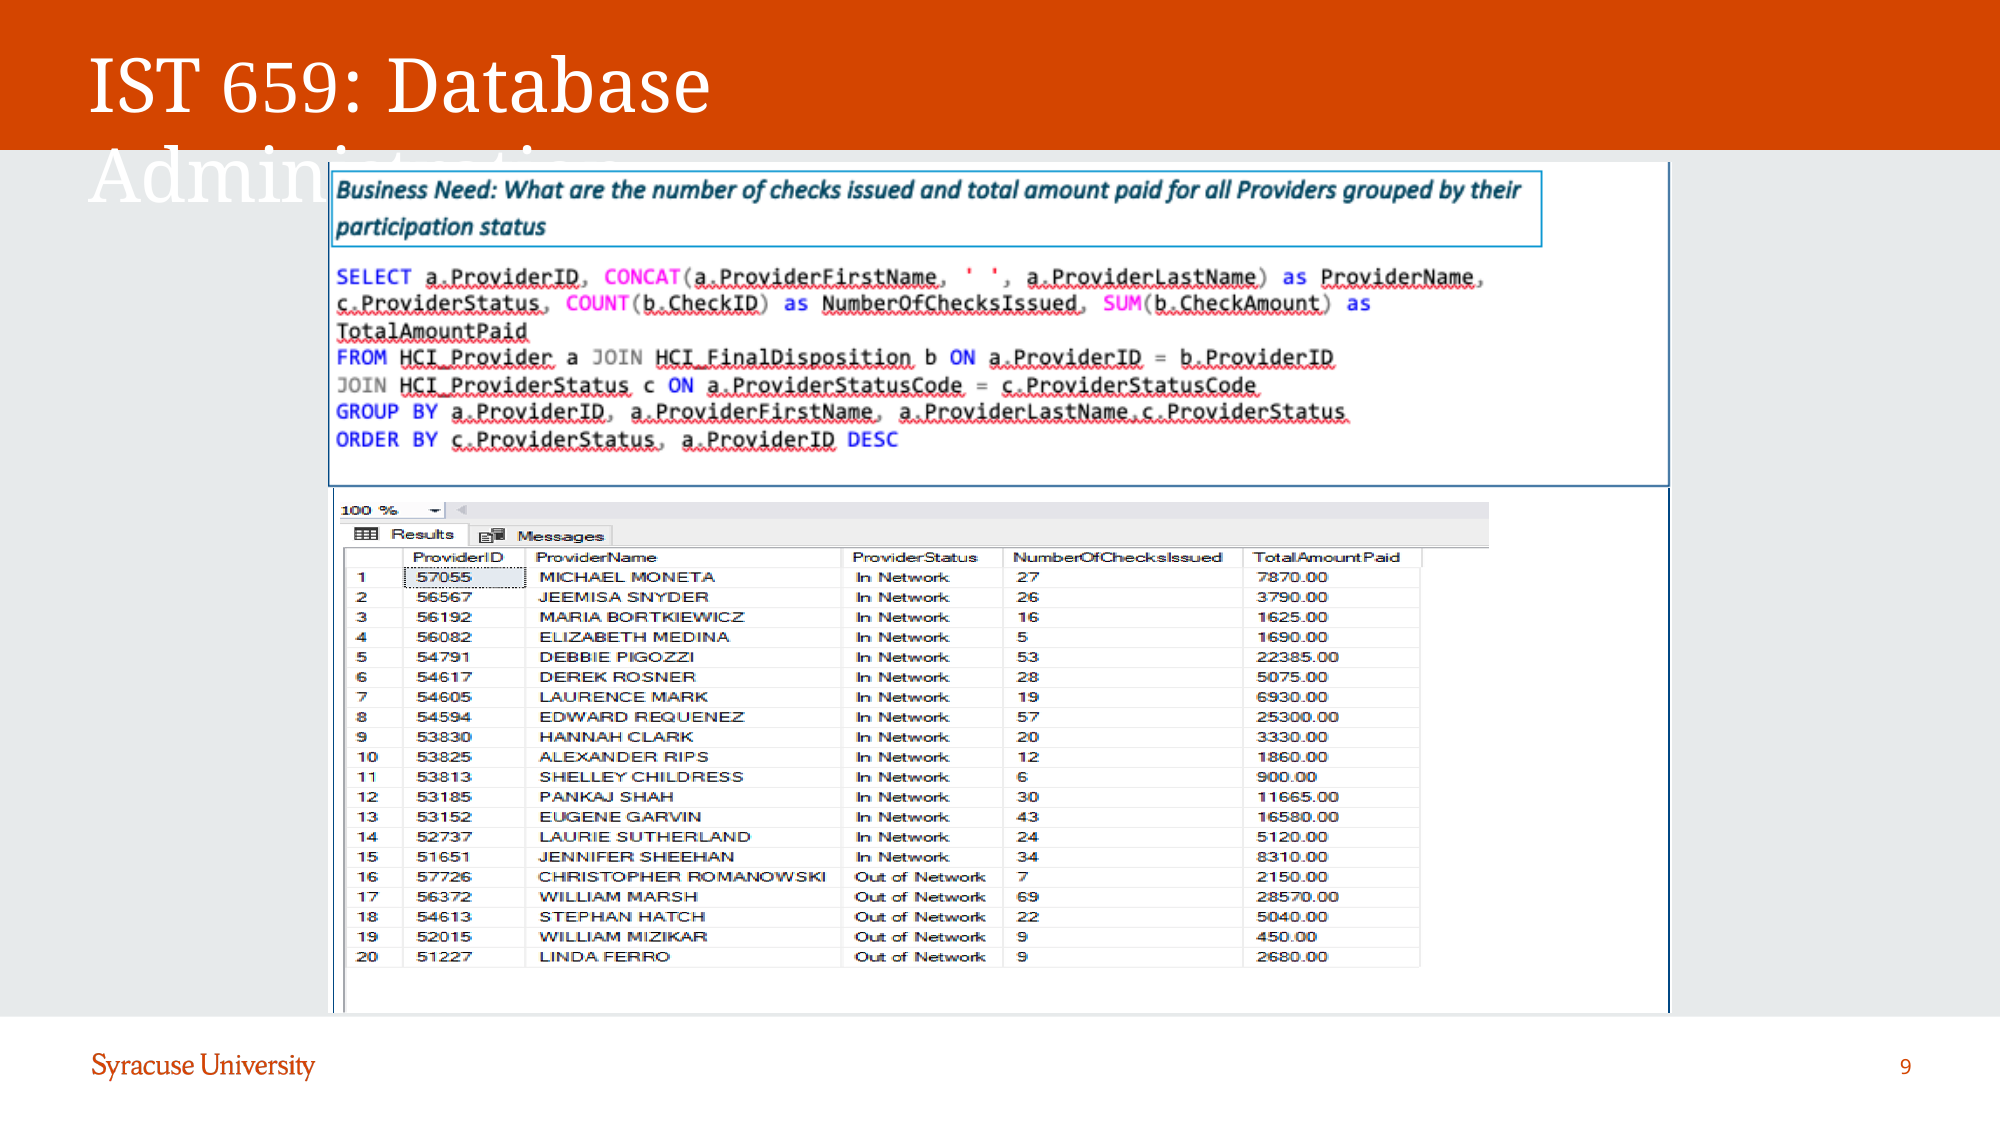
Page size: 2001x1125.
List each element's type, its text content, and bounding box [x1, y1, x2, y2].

title IST 659: Database Administration [86, 35, 1224, 226]
slide_number 9 [1893, 1054, 1920, 1083]
picture [328, 162, 1672, 1013]
picture [91, 1052, 316, 1082]
